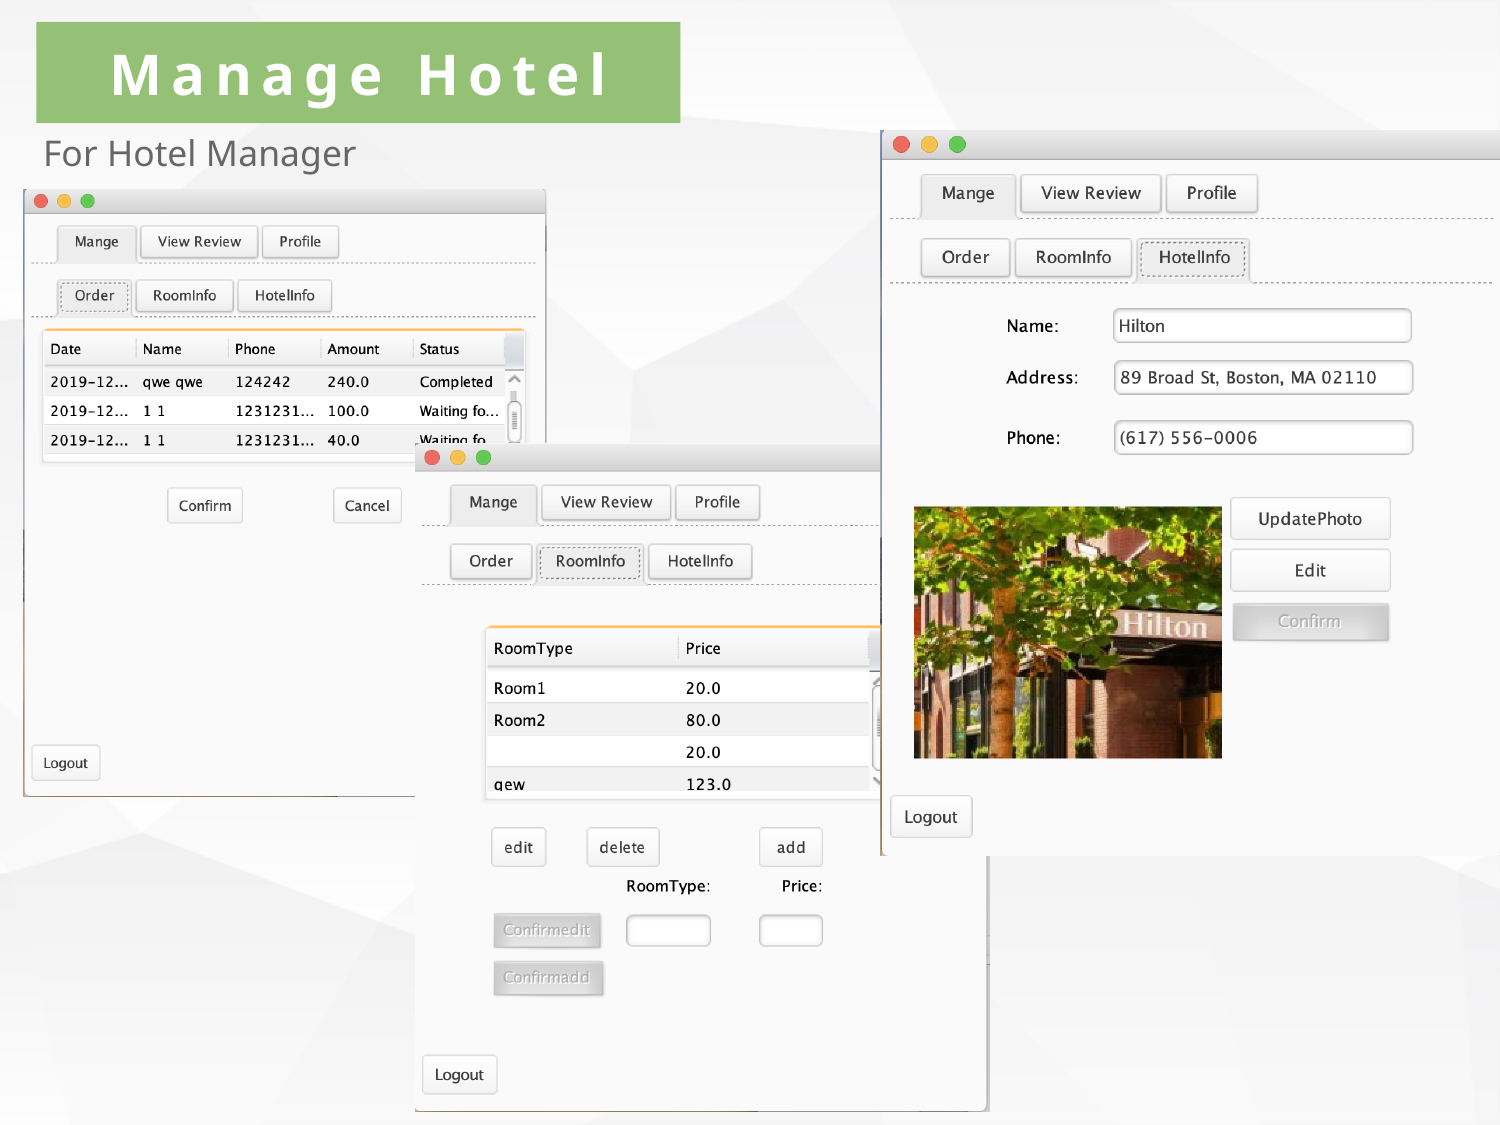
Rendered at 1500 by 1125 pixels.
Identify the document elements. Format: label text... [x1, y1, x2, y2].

text_box [36, 114, 681, 124]
picture [0, 0, 1500, 1125]
text_box For Hotel Manager [35, 123, 643, 181]
text_box [36, 21, 681, 31]
text_box Manage Hotel [36, 31, 681, 114]
